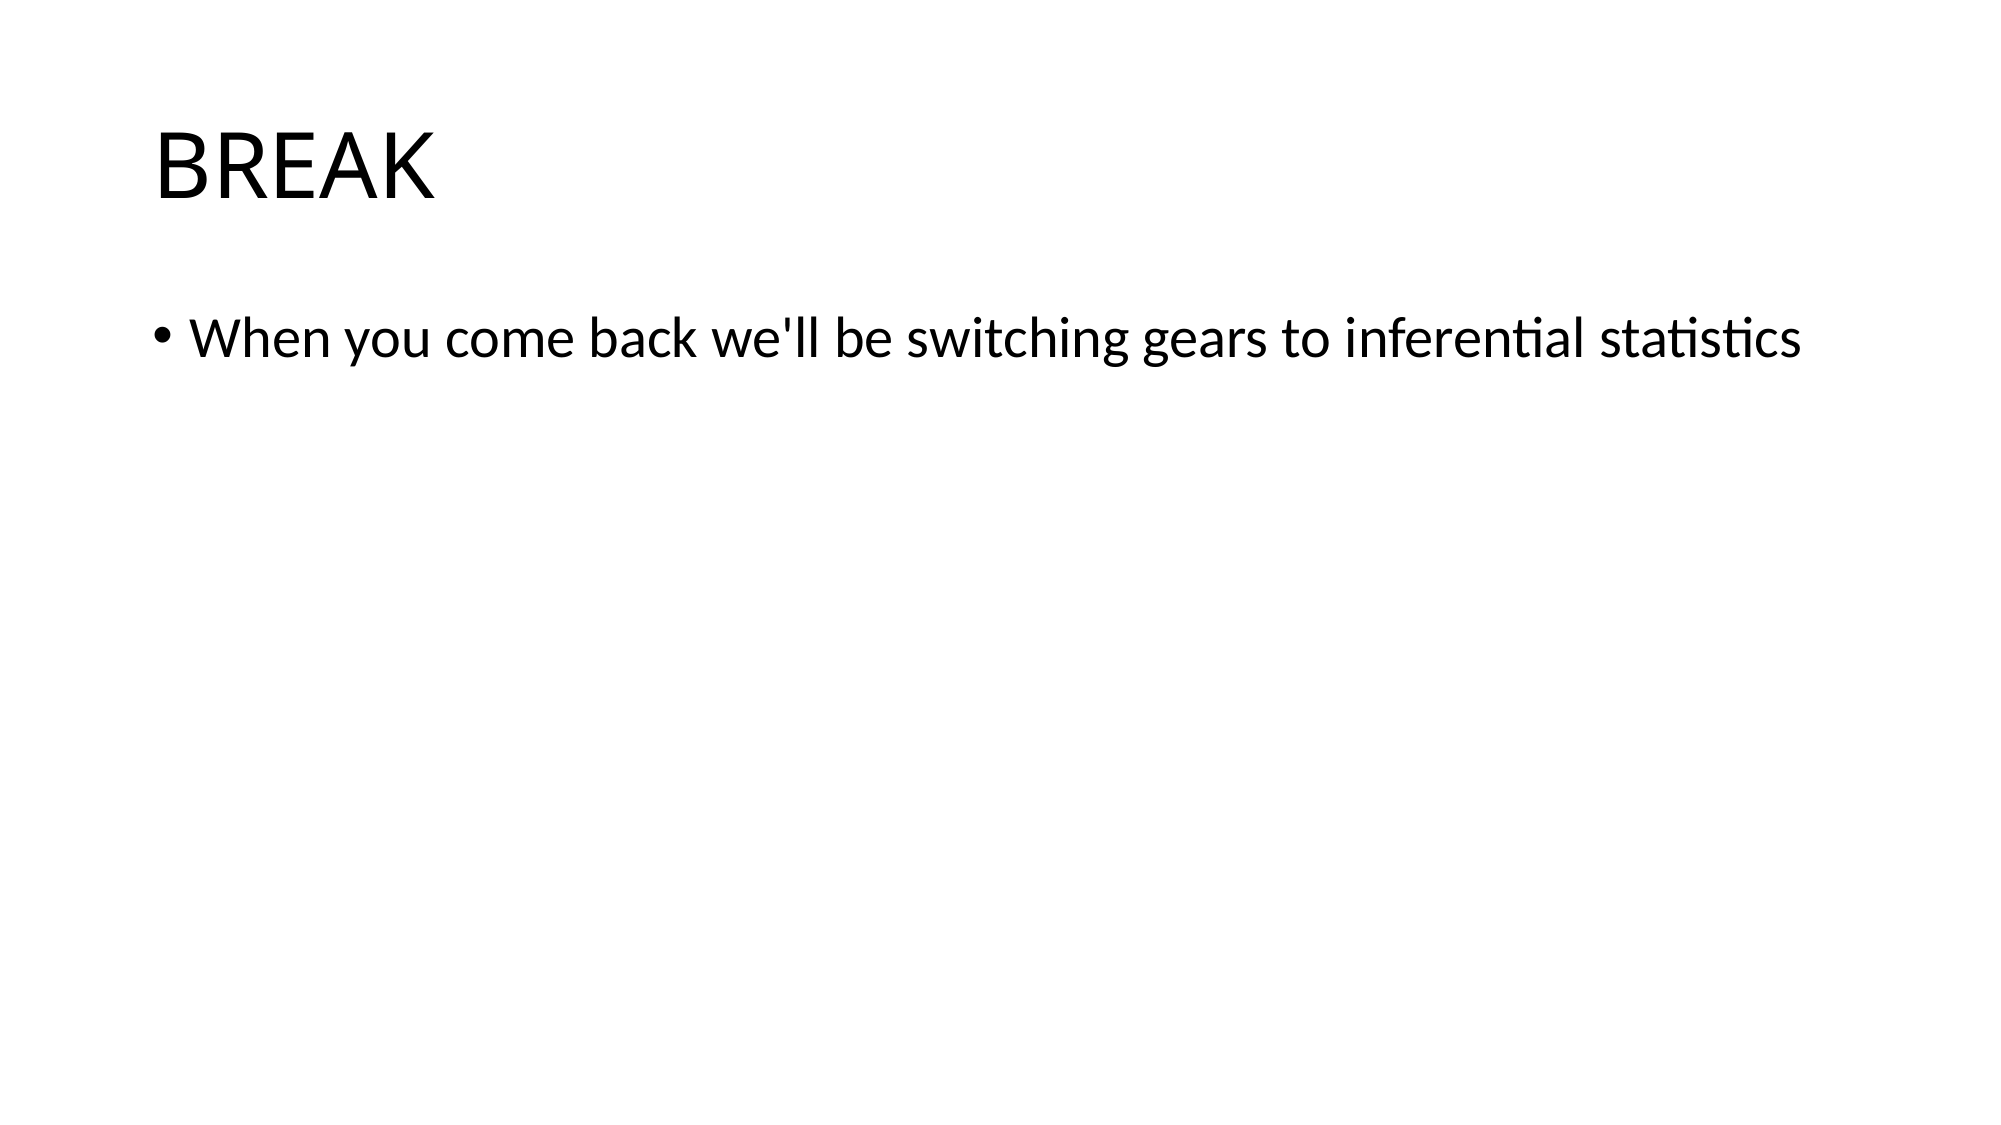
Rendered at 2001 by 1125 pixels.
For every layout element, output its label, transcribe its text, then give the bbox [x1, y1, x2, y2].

list When you come back we'll be switching gears to inferential statistics [137, 299, 1863, 1014]
title BREAK [137, 59, 1863, 278]
